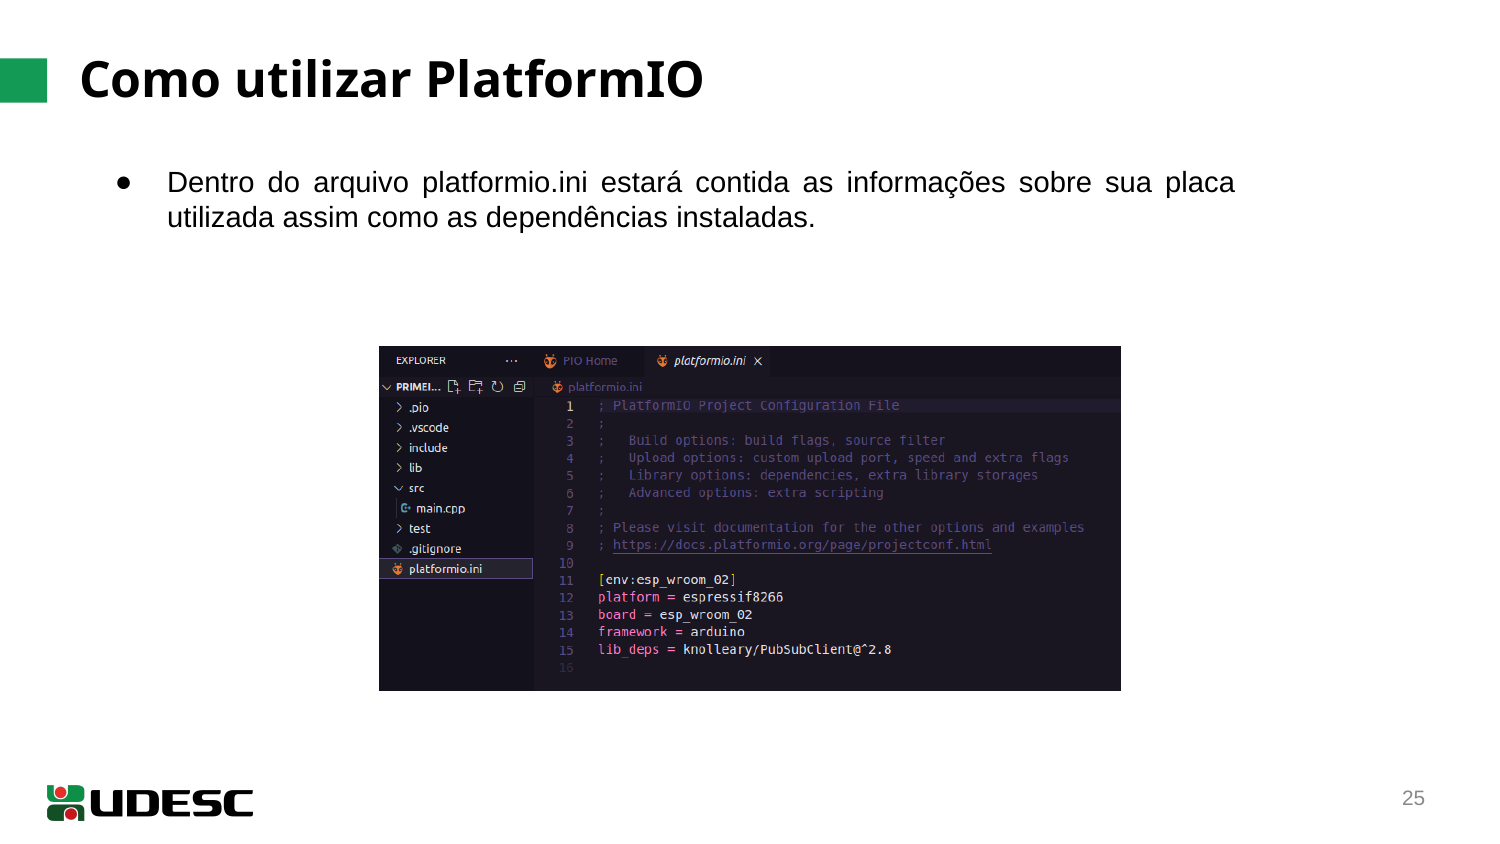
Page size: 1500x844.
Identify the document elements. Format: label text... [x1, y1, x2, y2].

title Como utilizar PlatformIO [77, 45, 1190, 148]
text_box Dentro do arquivo platformio.ini estará contida as informações sobre sua placa utilizada assim como as dependências instaladas. [77, 148, 1252, 389]
text_box [0, 58, 48, 103]
slide_number ‹#› [1080, 784, 1425, 844]
picture [379, 346, 1121, 691]
picture [46, 784, 253, 822]
